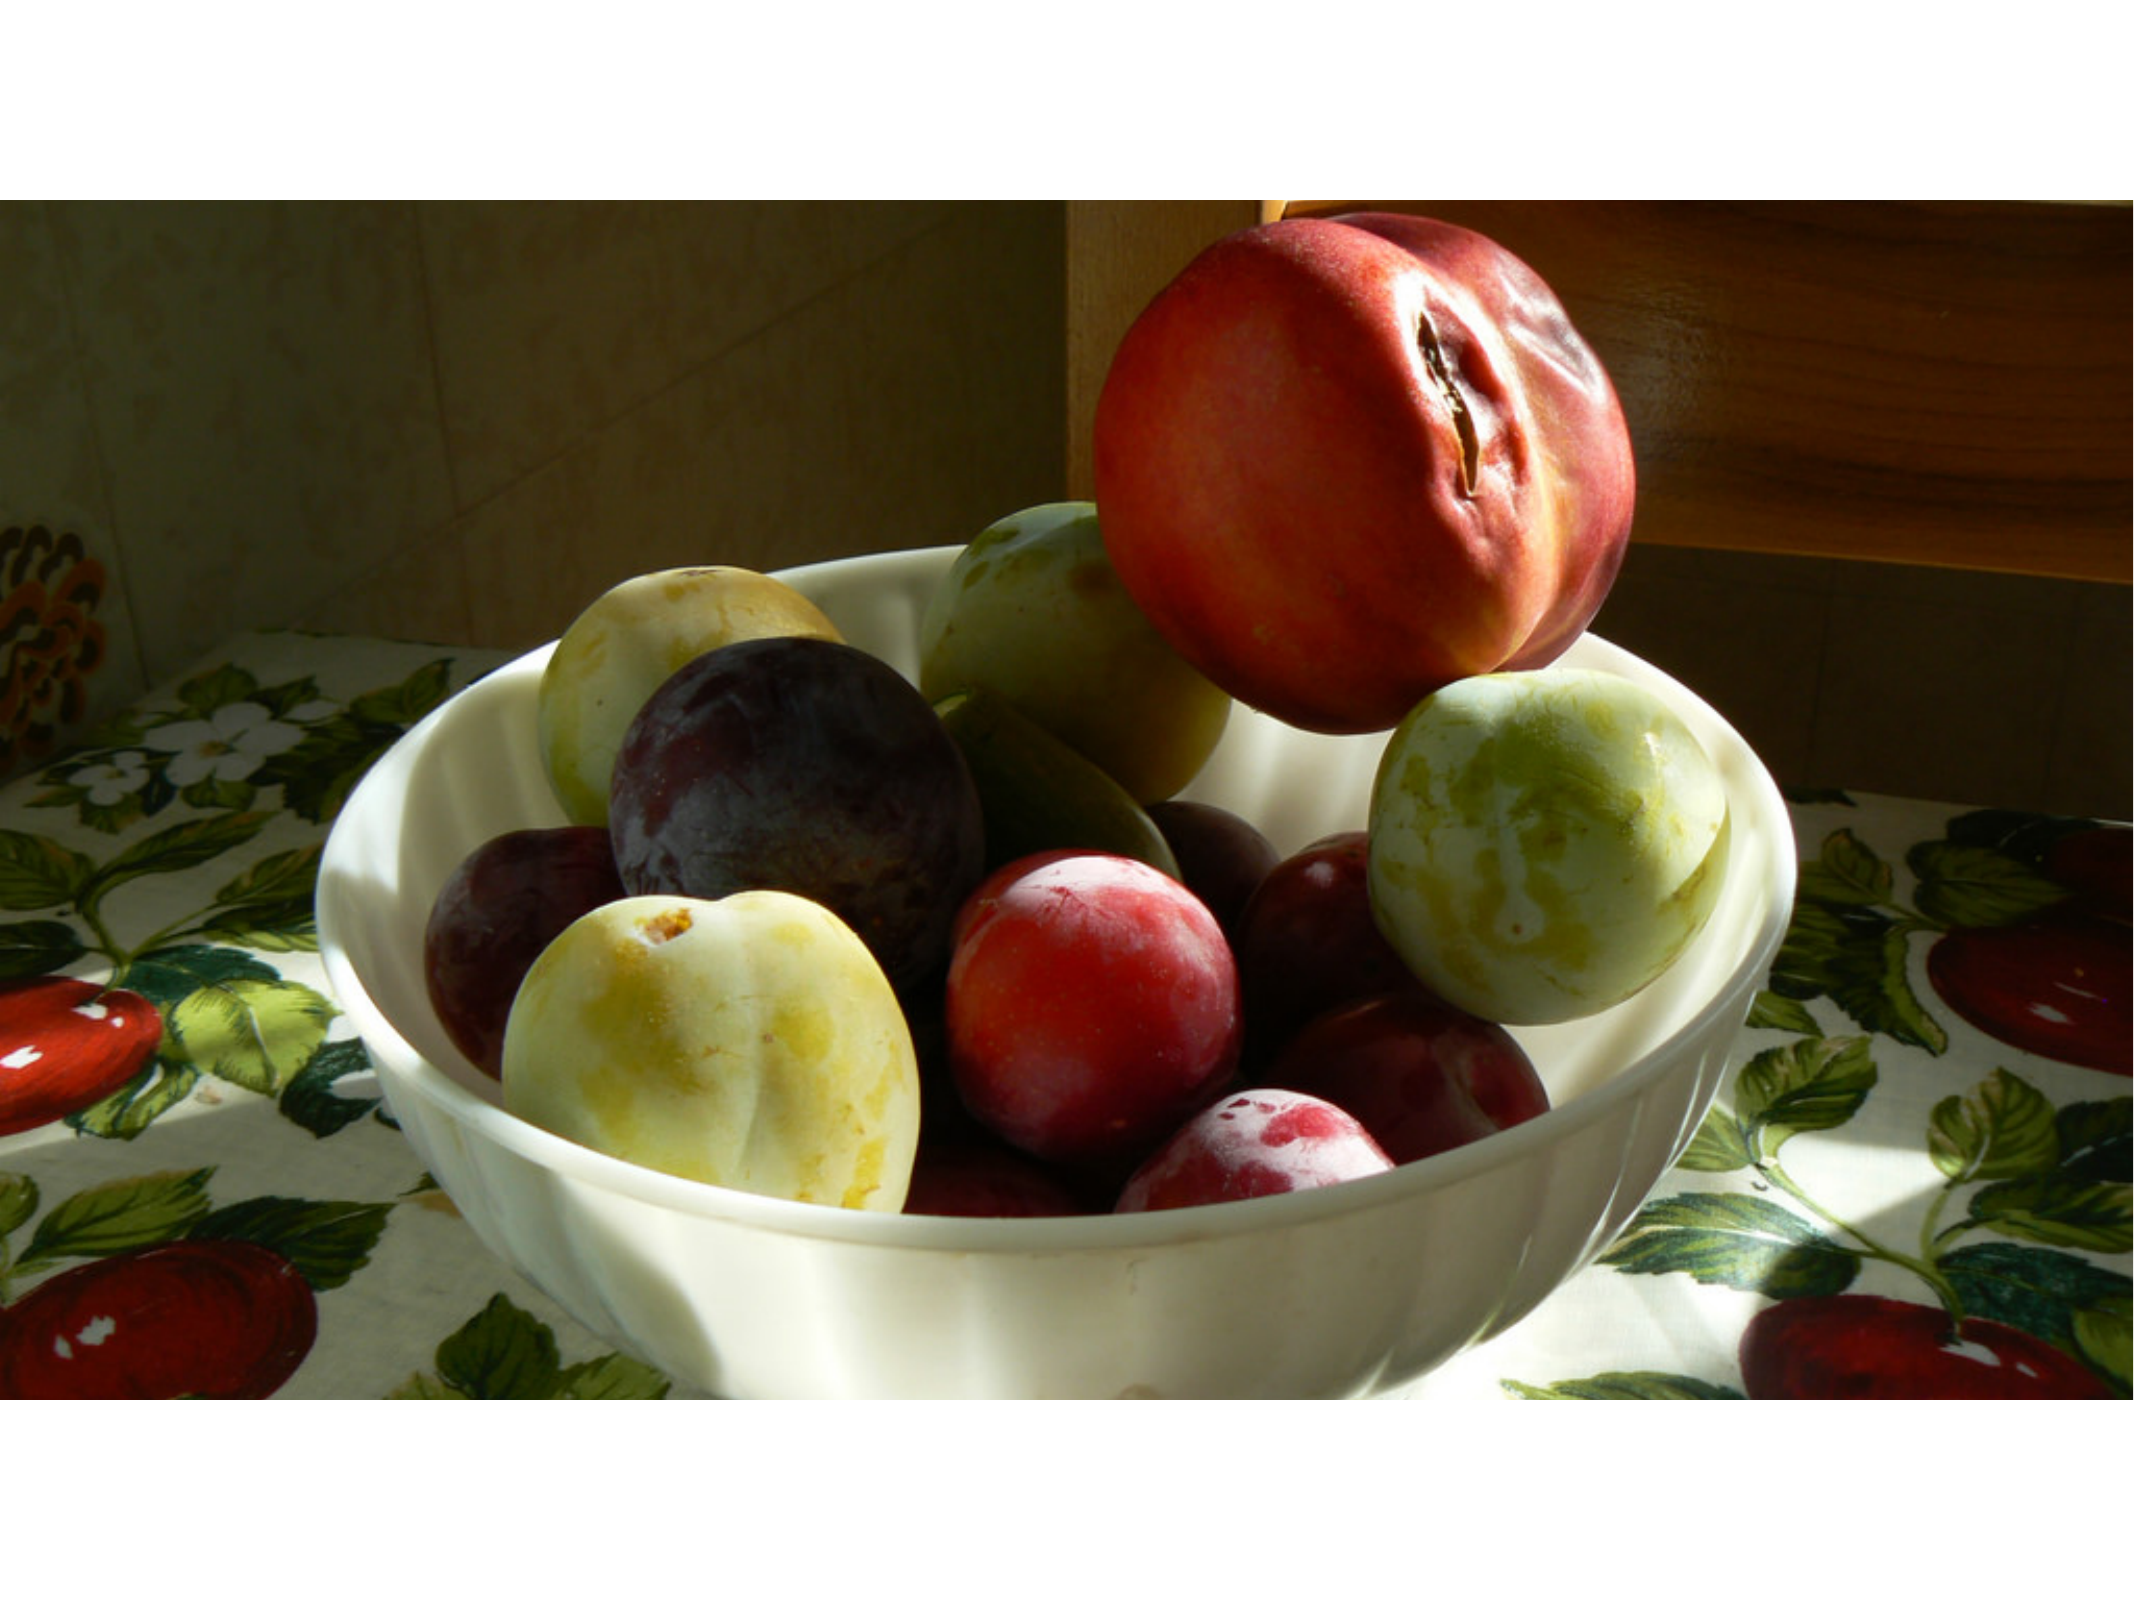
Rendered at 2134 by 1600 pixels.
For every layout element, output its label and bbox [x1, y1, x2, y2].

picture [0, 199, 2134, 1401]
